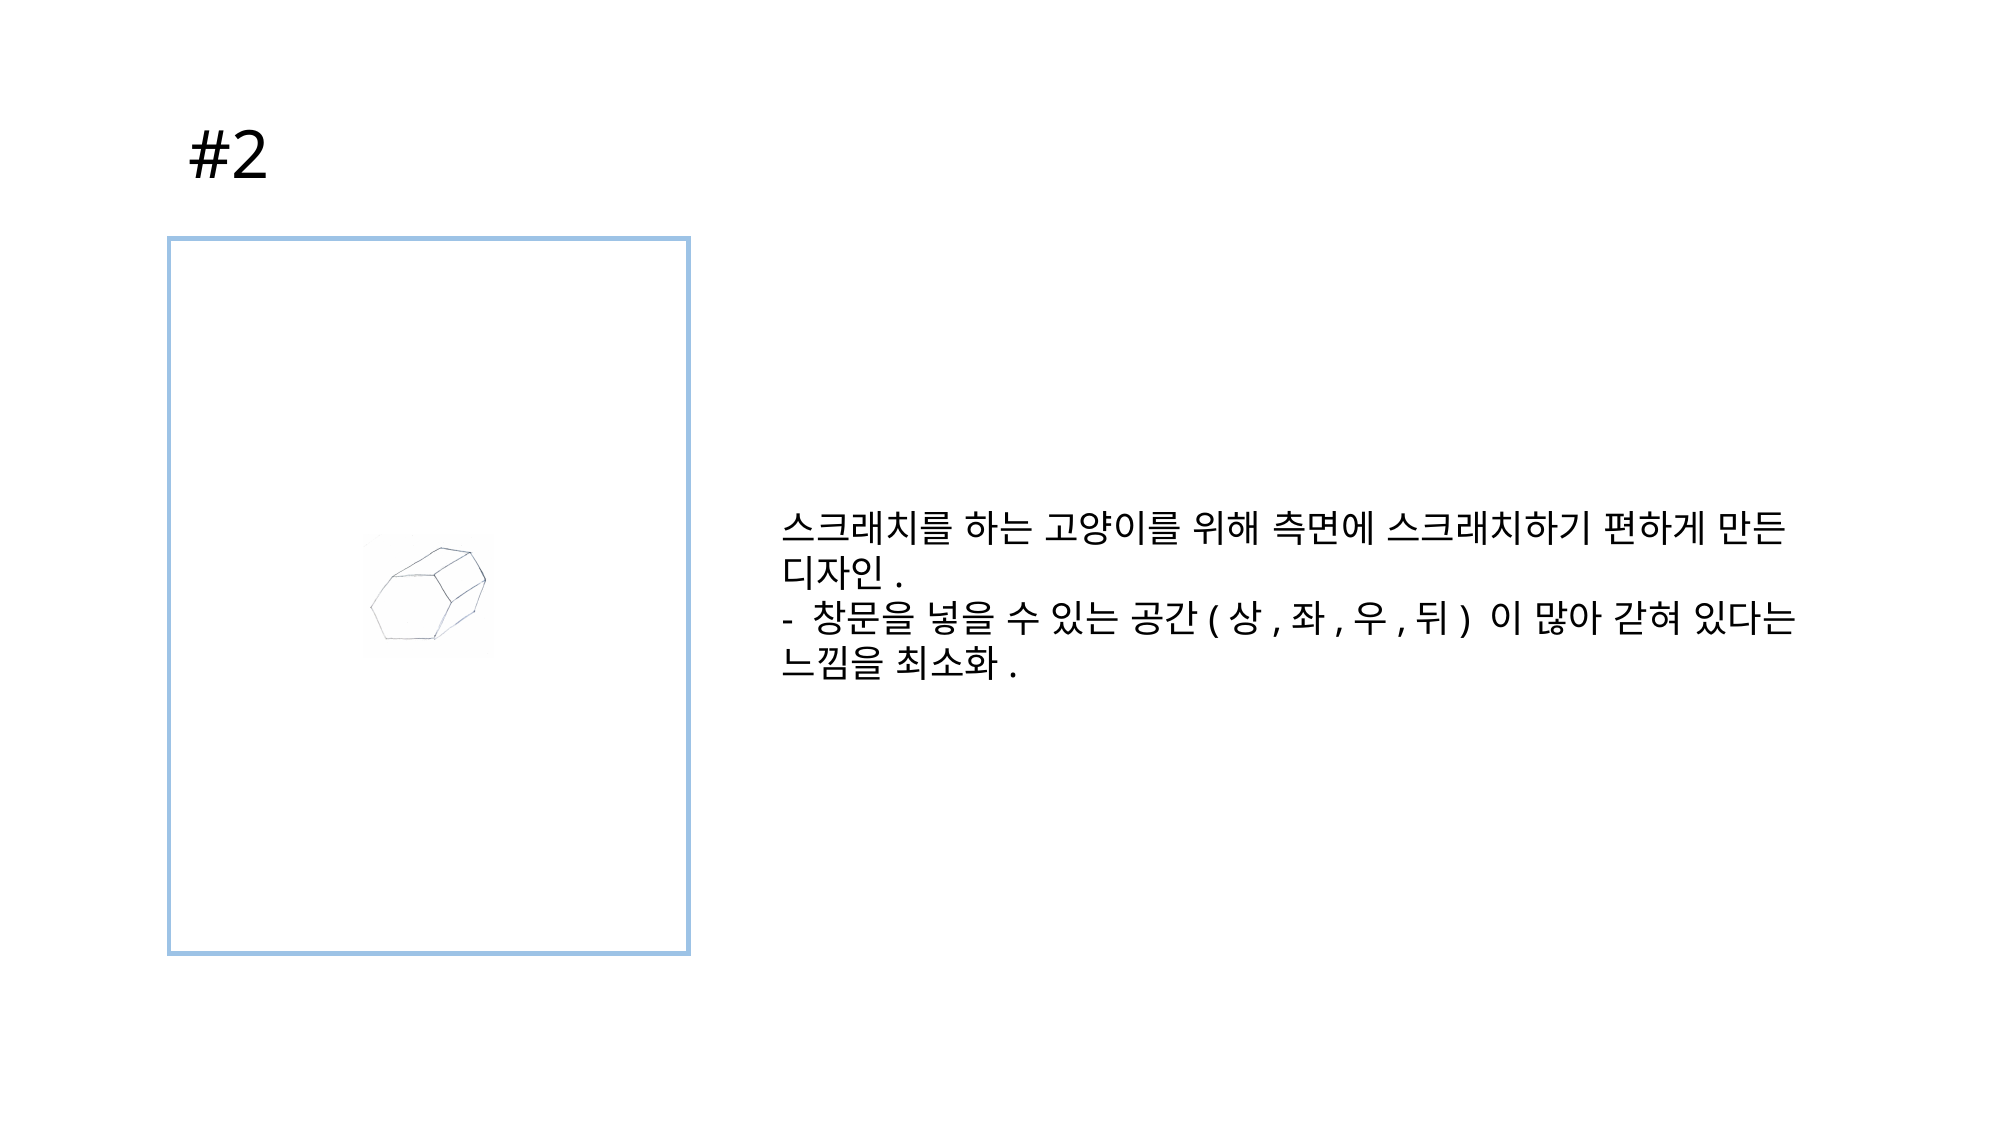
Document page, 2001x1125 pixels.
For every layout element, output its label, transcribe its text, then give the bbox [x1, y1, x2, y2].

picture [363, 534, 494, 658]
text_box [168, 237, 689, 955]
text_box #2 [173, 104, 285, 199]
text_box 스크래치를 하는 고양이를 위해 측면에 스크래치하기 편하게 만든 디자인. - 창문을 넣을 수 있는 공간(상,좌,우,뒤) 이 많아 갇혀 있다는 느낌을 최소화. [766, 497, 1893, 693]
